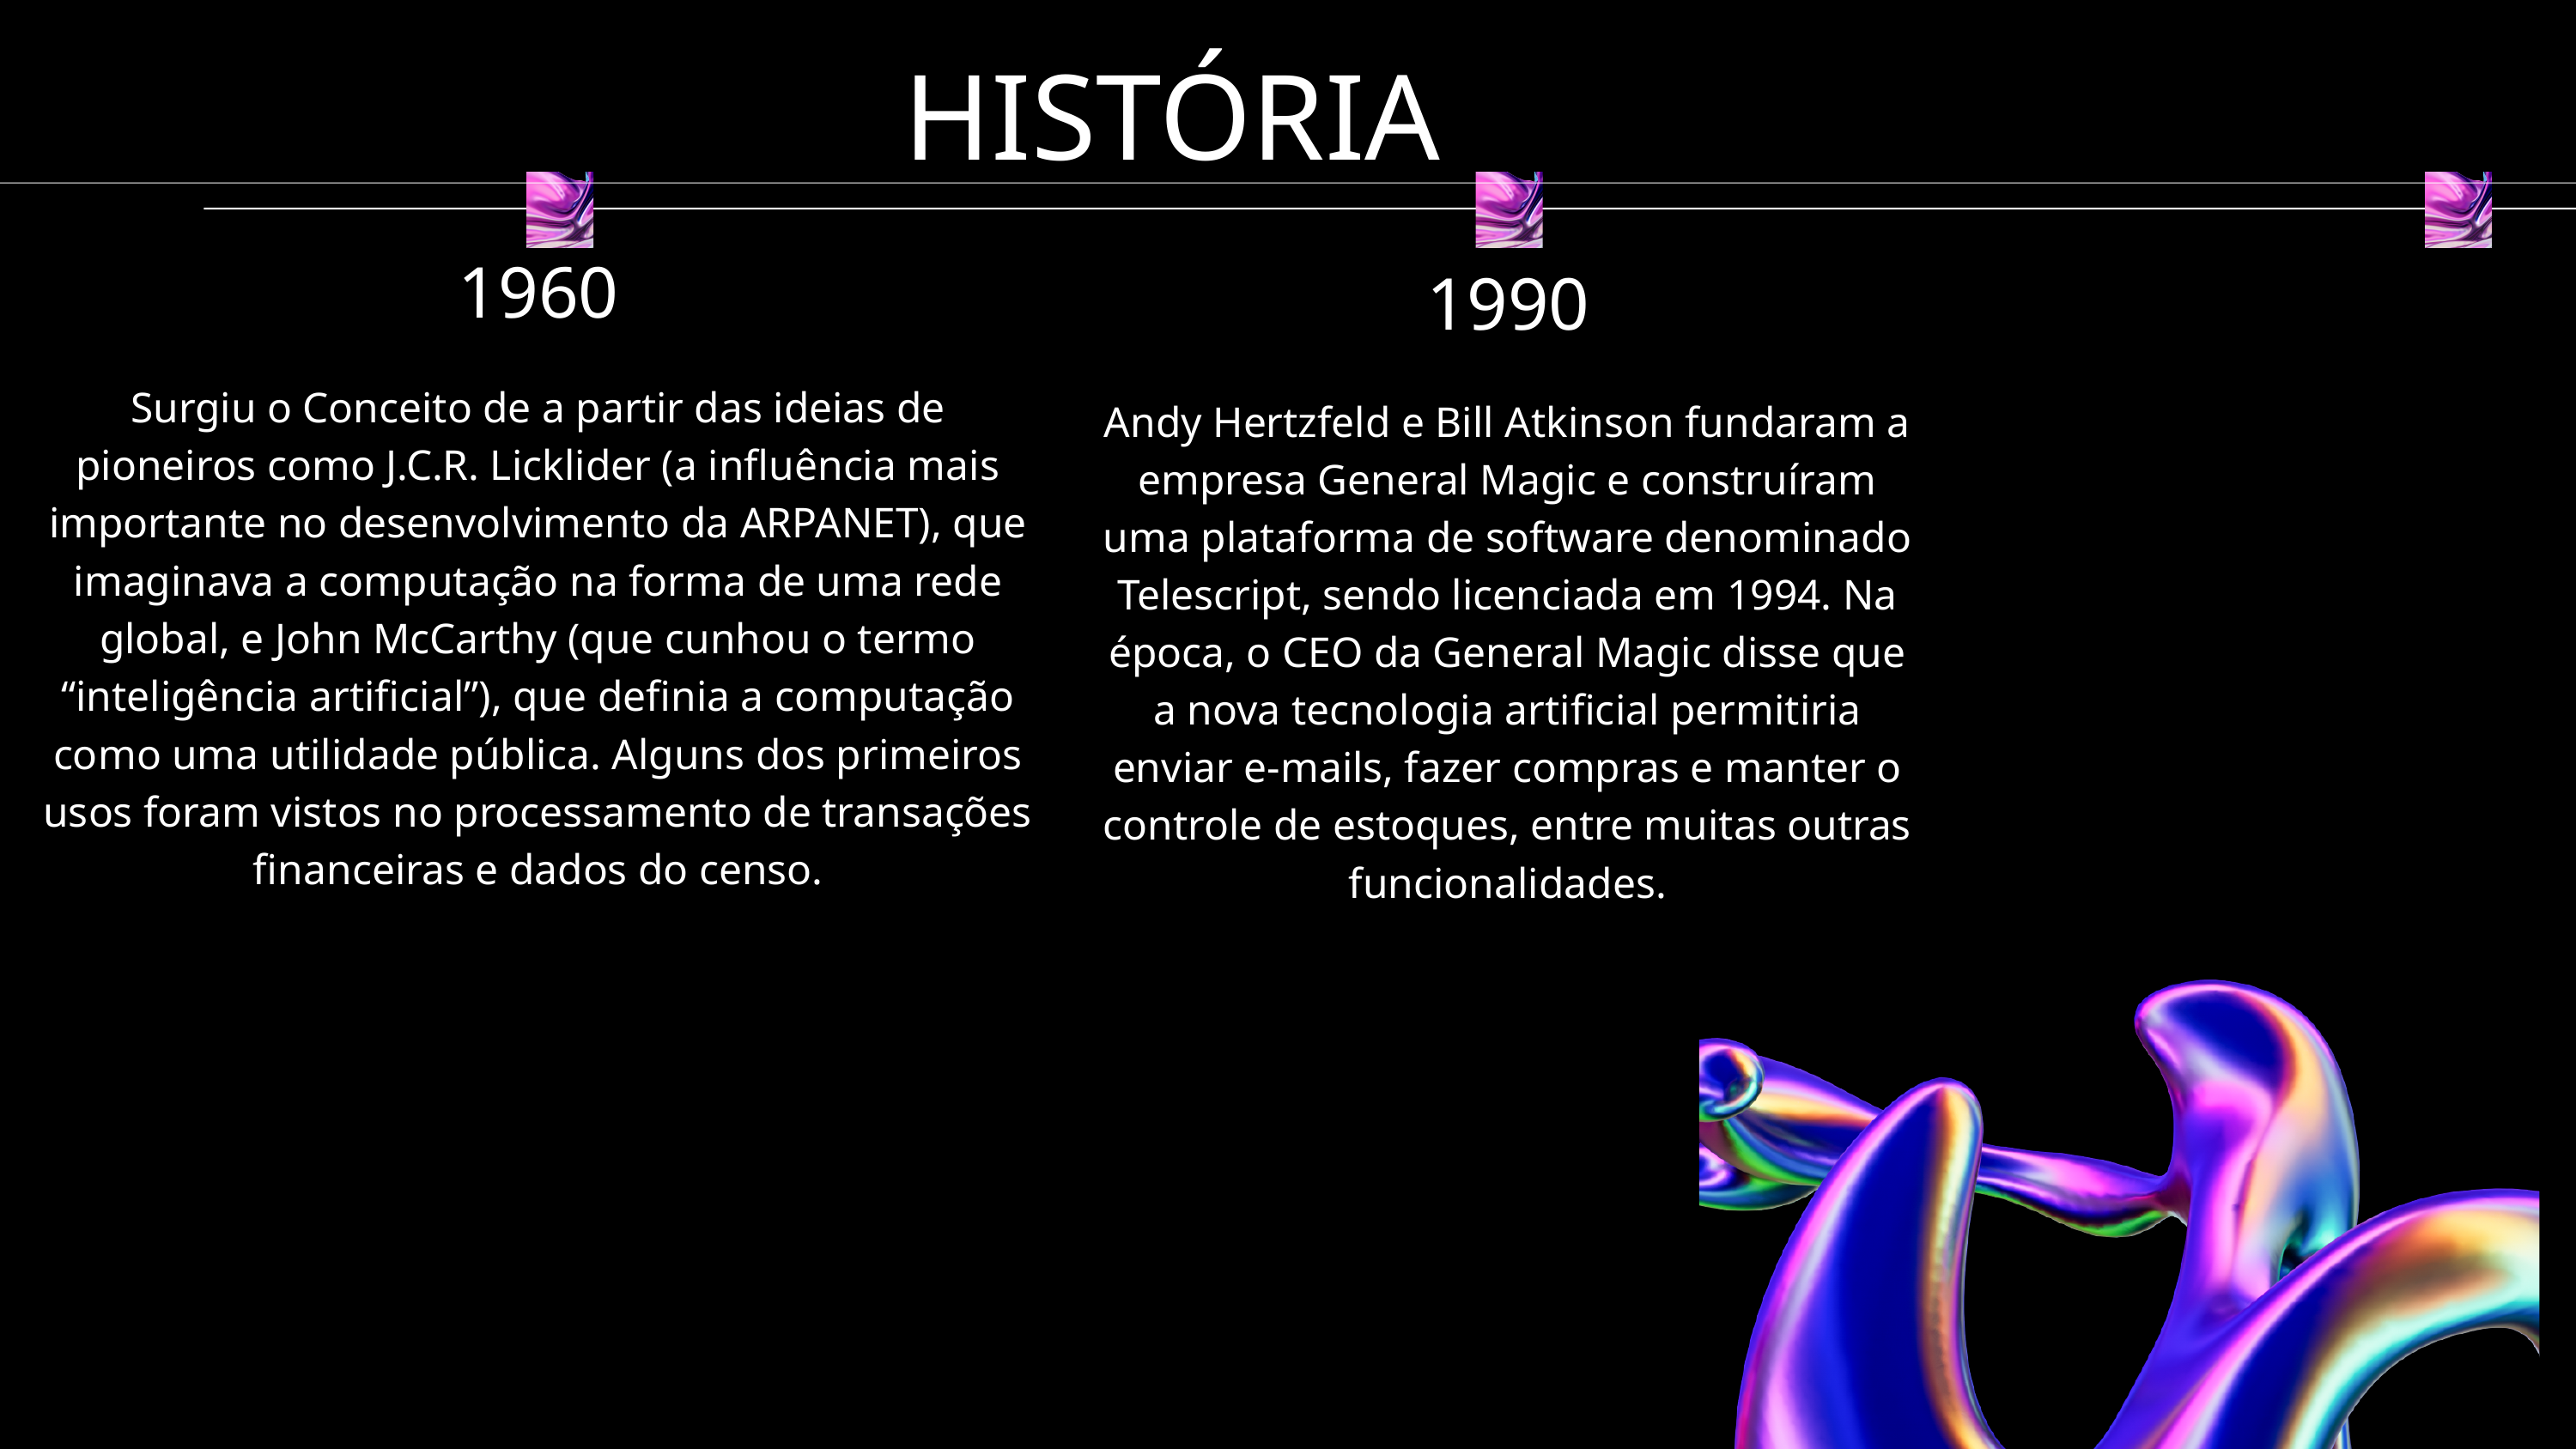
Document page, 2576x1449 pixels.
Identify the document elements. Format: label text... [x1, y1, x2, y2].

text_box [1923, 971, 2540, 1449]
text_box HISTÓRIA [495, 42, 1850, 168]
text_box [35, 247, 1042, 1445]
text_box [1094, 258, 1922, 1449]
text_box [204, 171, 2576, 248]
